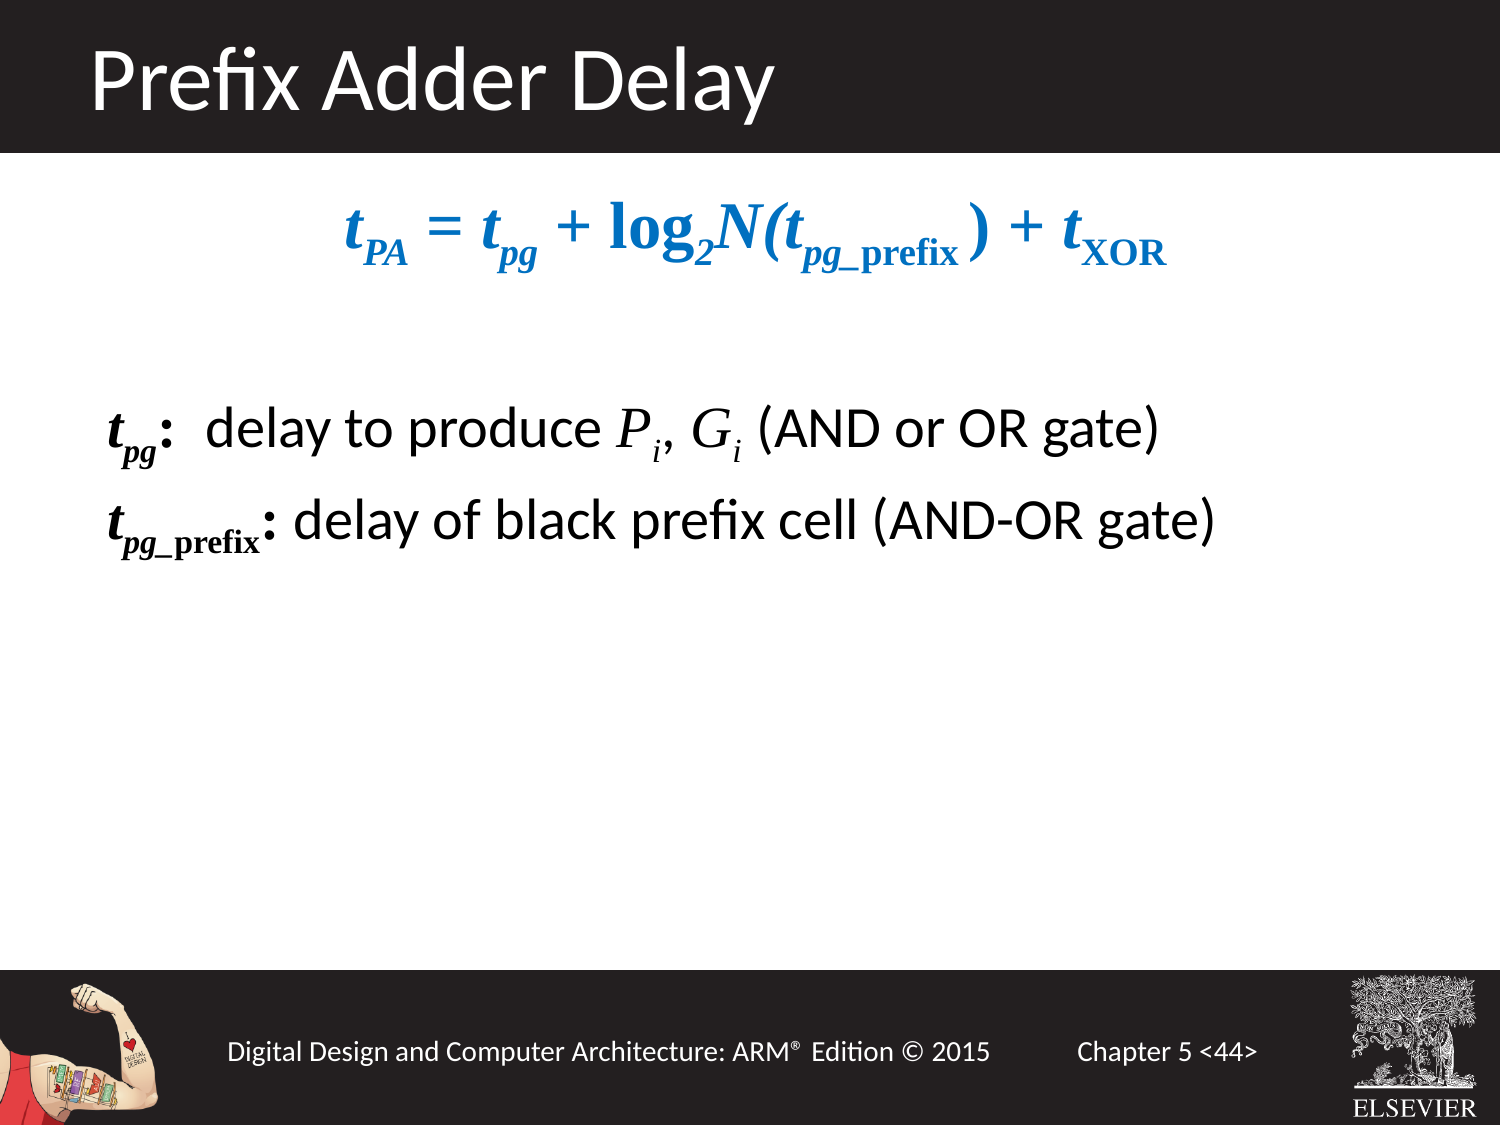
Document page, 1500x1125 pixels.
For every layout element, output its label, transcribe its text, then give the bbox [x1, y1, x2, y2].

text_box Prefix Adder Delay [75, 11, 1375, 136]
picture [0, 979, 163, 1125]
text_box tPA = tpg + log2N(tpg_prefix ) + tXOR tpg: delay to produce Pi, Gi (AND or OR gate) tpg_prefix: delay of black prefix cell (AND-OR gate) [73, 174, 1438, 1025]
picture [1350, 974, 1477, 1117]
